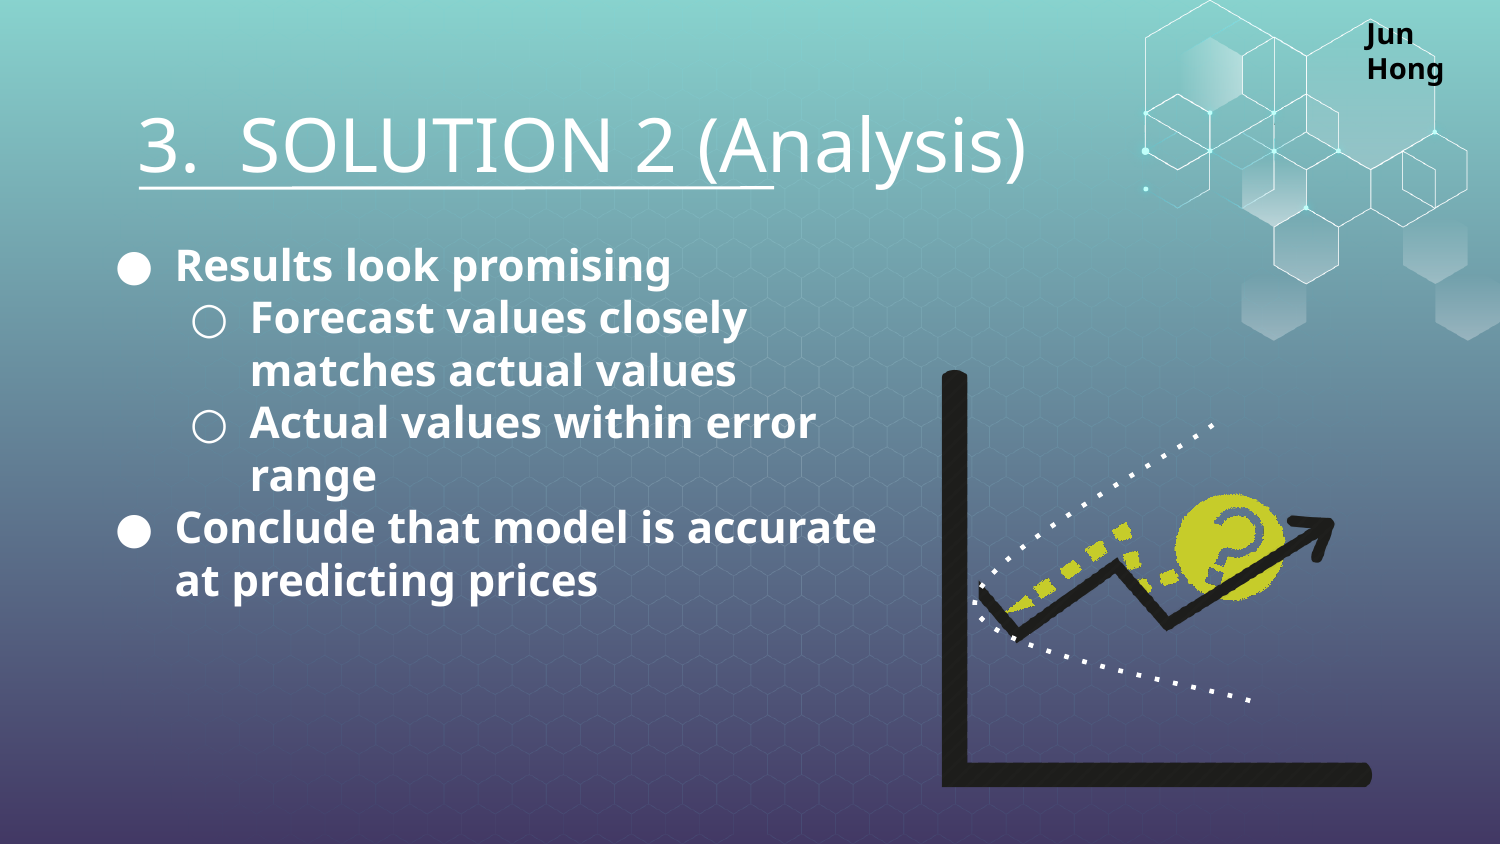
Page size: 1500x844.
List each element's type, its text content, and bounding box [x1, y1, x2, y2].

text_box Results look promising Forecast values closely matches actual values Actual values within error range Conclude that model is accurate at predicting prices [84, 222, 900, 622]
picture [102, 0, 1500, 844]
title 3. SOLUTION 2 (Analysis) [122, 82, 1500, 193]
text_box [933, 362, 1380, 797]
text_box Jun Hong [1351, 0, 1500, 68]
